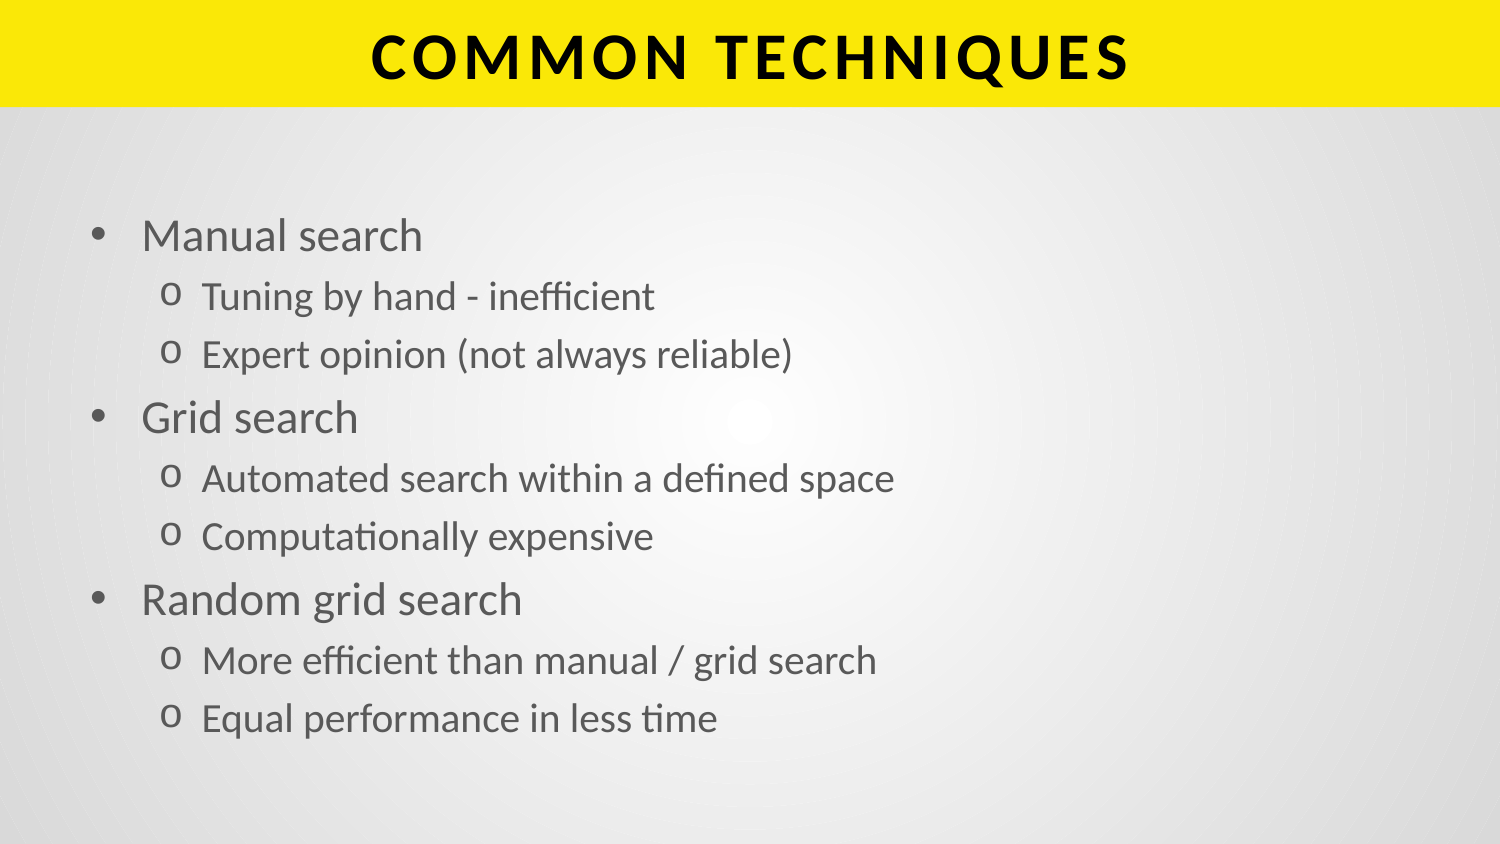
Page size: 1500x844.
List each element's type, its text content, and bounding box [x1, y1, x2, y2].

list Manual search Tuning by hand - inefficient Expert opinion (not always reliable) Grid search Automated search within a defined space Computationally expensive Random grid search More efficient than manual / grid search Equal performance in less time [75, 196, 1425, 754]
title COMMON TECHNIQUES [75, 0, 1425, 108]
